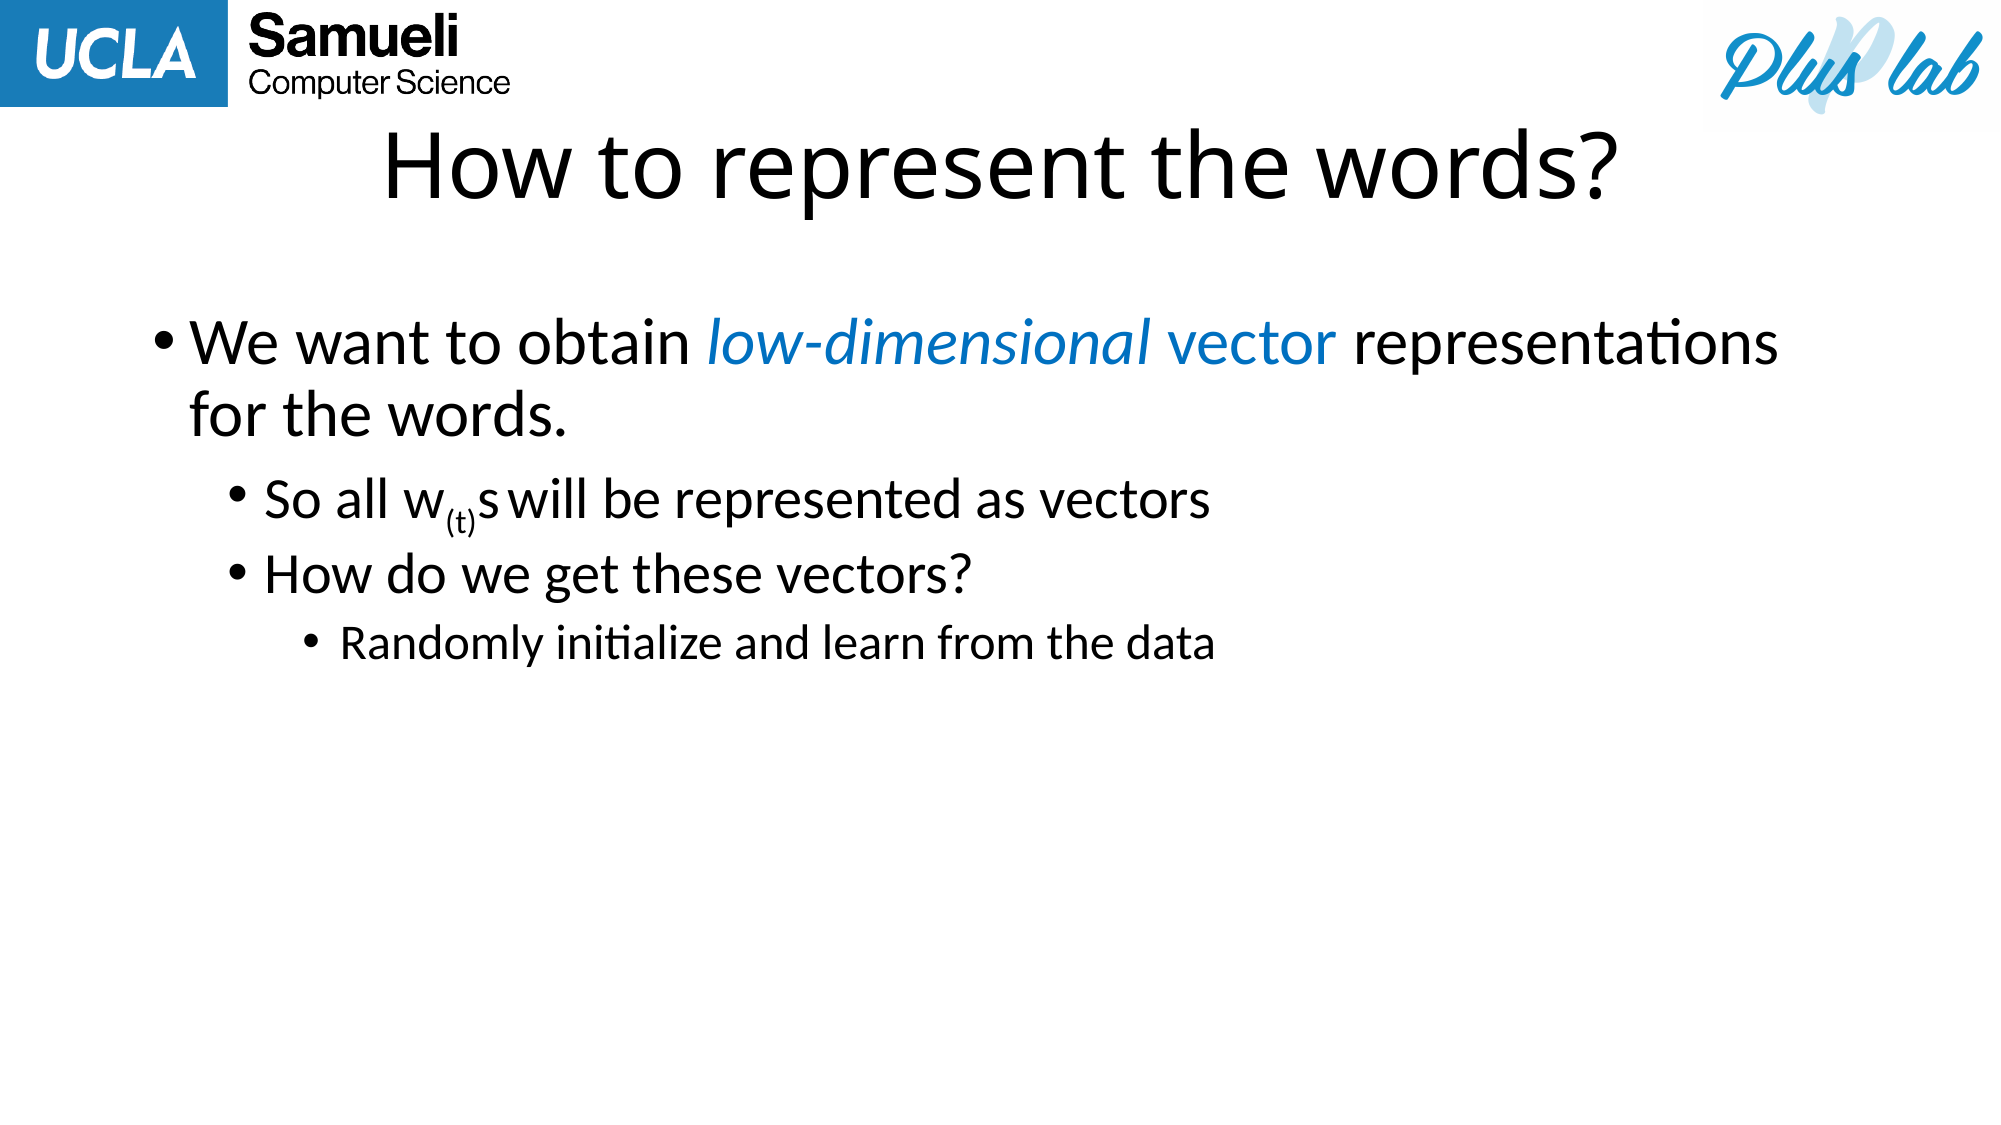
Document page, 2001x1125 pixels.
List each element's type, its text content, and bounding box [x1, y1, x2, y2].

title How to represent the words? [137, 59, 1863, 278]
picture [1703, 0, 2000, 132]
list We want to obtain low-dimensional vector representations for the words. So all w(t)s will be represented as vectors How do we get these vectors? Randomly initialize and learn from the data [137, 299, 1863, 1014]
picture [0, 0, 510, 107]
